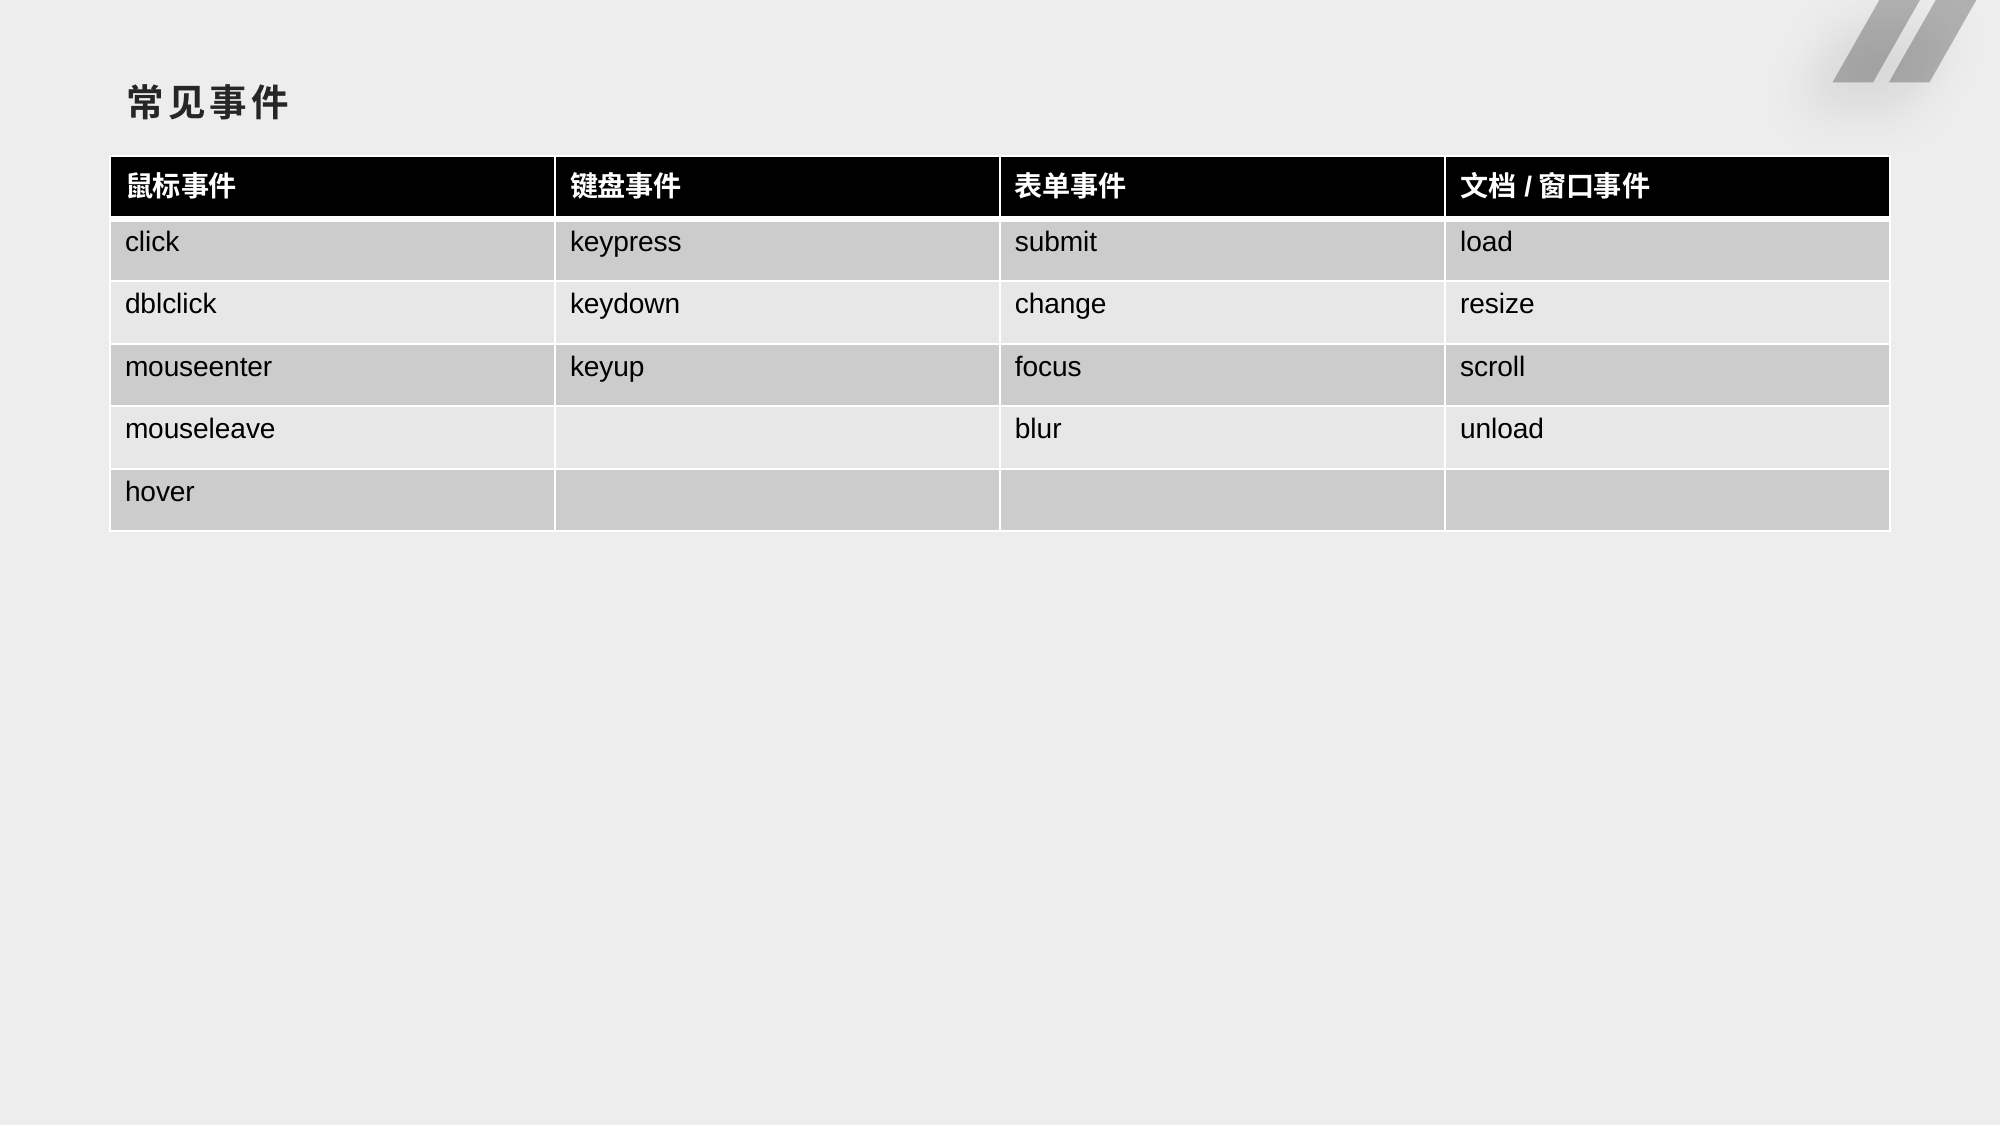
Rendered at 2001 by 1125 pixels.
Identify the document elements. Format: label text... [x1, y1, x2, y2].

table_cell hover [111, 470, 554, 530]
table_cell [1001, 470, 1444, 530]
table_cell unload [1446, 407, 1889, 468]
table_cell [556, 407, 999, 468]
title 常见事件 [109, 72, 1891, 146]
table_cell keydown [556, 282, 999, 343]
table_cell scroll [1446, 345, 1889, 405]
table_cell [1446, 470, 1889, 530]
table_cell click [111, 222, 554, 280]
table_cell [556, 470, 999, 530]
table_cell mouseleave [111, 407, 554, 468]
table_header 表单事件 [1001, 157, 1444, 216]
table_cell change [1001, 282, 1444, 343]
table_cell load [1446, 222, 1889, 280]
table_cell focus [1001, 345, 1444, 405]
table_cell keyup [556, 345, 999, 405]
table_cell dblclick [111, 282, 554, 343]
table_cell keypress [556, 222, 999, 280]
table_header 键盘事件 [556, 157, 999, 216]
table_header 鼠标事件 [111, 157, 554, 216]
table_cell mouseenter [111, 345, 554, 405]
table_cell resize [1446, 282, 1889, 343]
table_cell submit [1001, 222, 1444, 280]
table_cell blur [1001, 407, 1444, 468]
table_header 文档/窗口事件 [1446, 157, 1889, 216]
